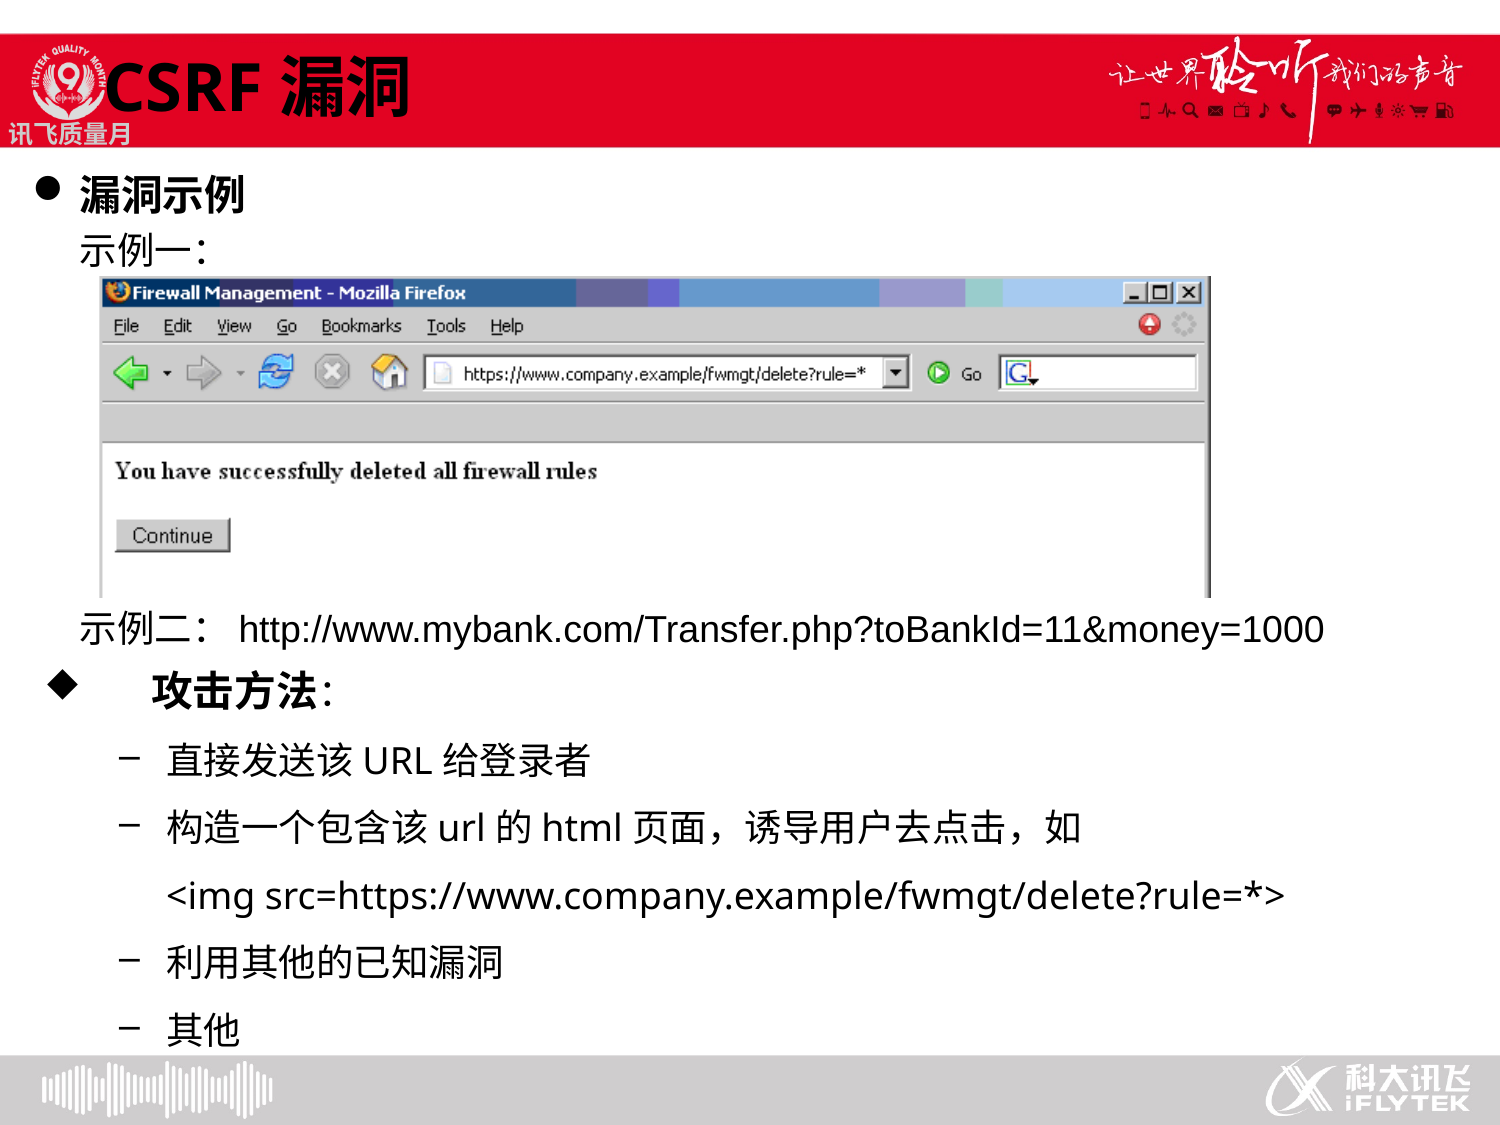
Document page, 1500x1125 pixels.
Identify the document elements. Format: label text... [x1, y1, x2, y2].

text_box 示例二：http://www.mybank.com/Transfer.php?toBankId=11&money=1000 [64, 597, 1375, 658]
text_box 示例一： [64, 219, 351, 280]
text_box 攻击方法： 直接发送该URL给登录者 构造一个包含该url的html页面，诱导用户去点击，如<img src=https://www.company.example/fwmgt/delete?rule=*> 利用其他的已知漏洞 其他 [29, 656, 1400, 1105]
text_box 漏洞示例 [17, 160, 1459, 226]
picture [0, 0, 1500, 1125]
text_box CSRF漏洞 [88, 37, 632, 132]
